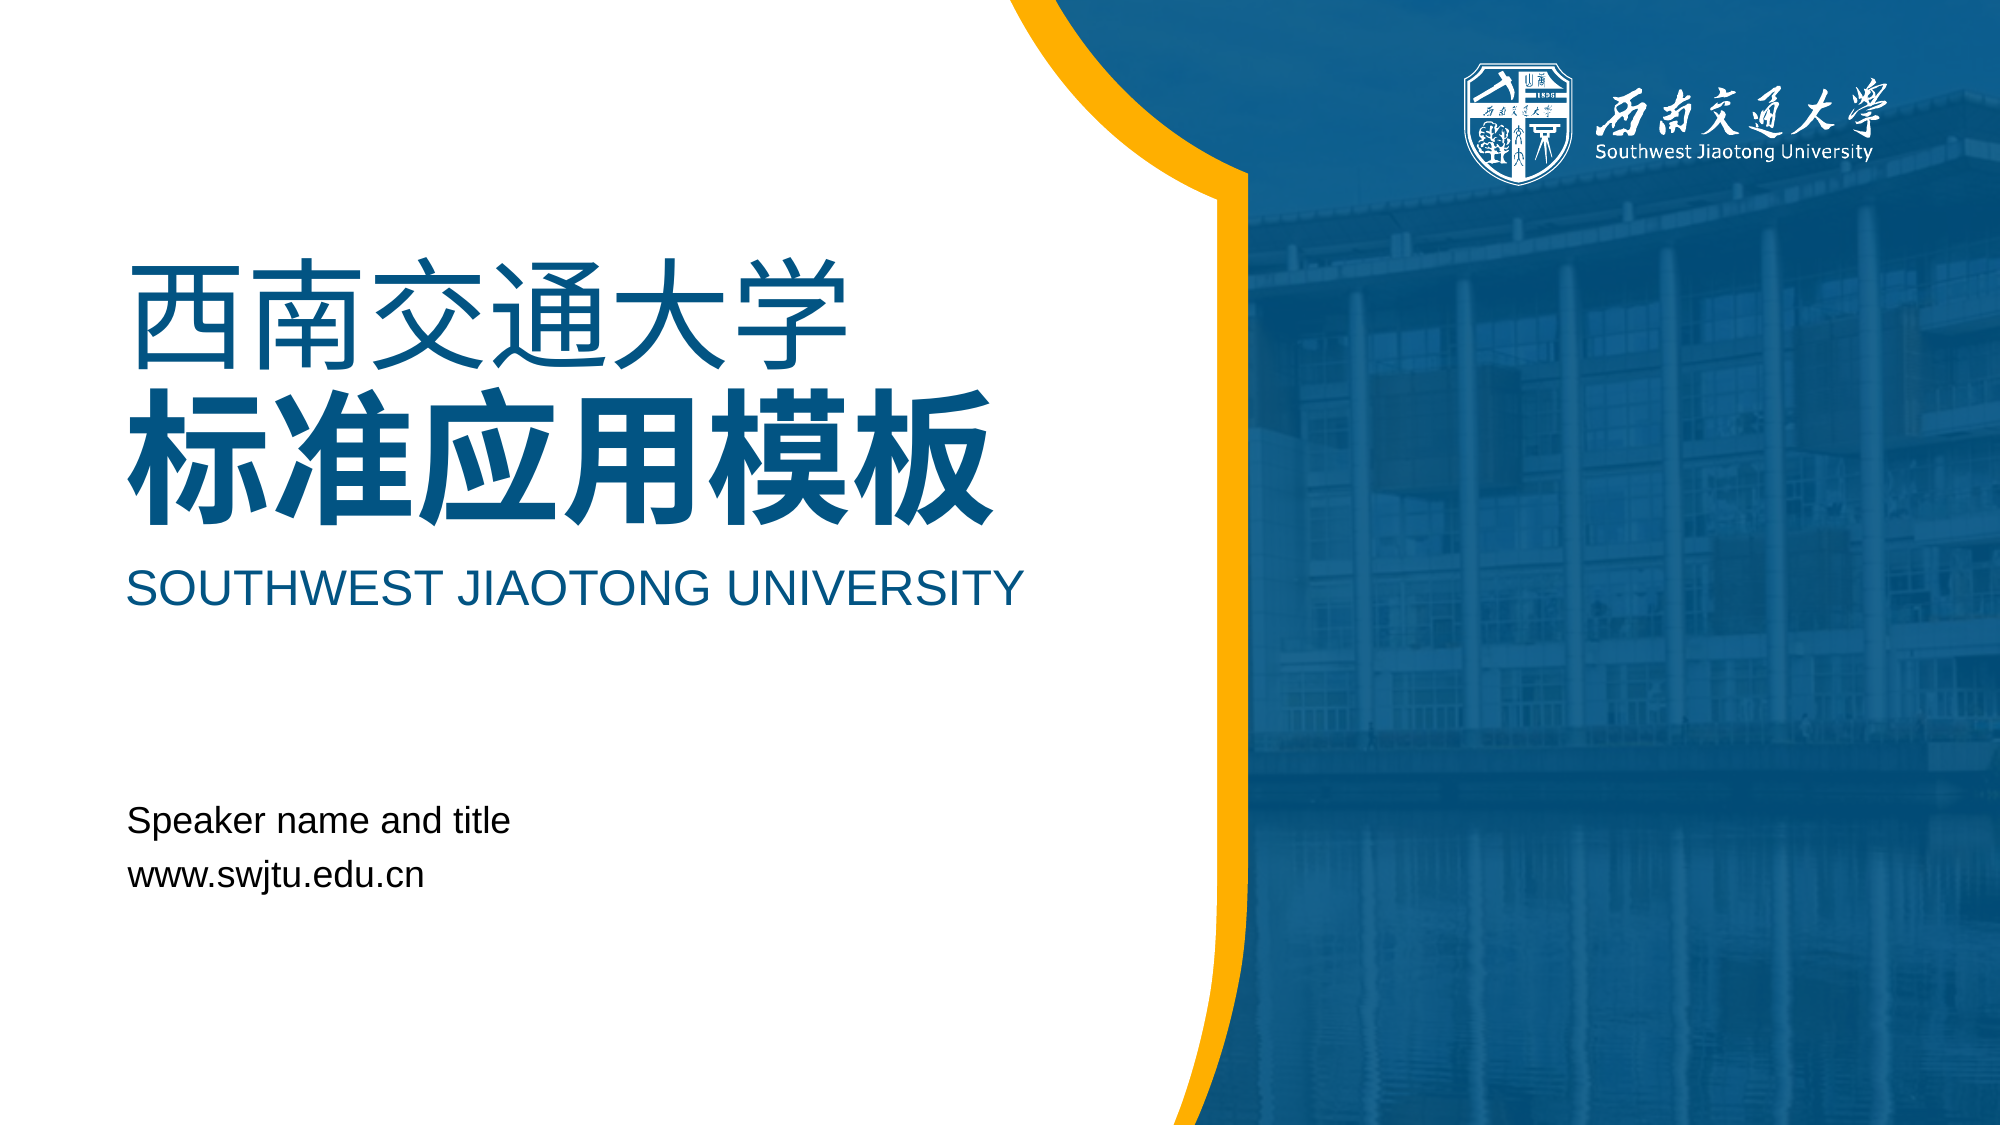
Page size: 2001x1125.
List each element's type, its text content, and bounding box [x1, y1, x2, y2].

subtitle SOUTHWEST JIAOTONG UNIVERSITY [109, 555, 1890, 647]
title 西南交通大学 标准应用模板 [109, 248, 1890, 552]
list www.swjtu.edu.cn [112, 850, 1893, 900]
picture [1057, 0, 2000, 1125]
list Speaker name and title [111, 797, 1889, 847]
